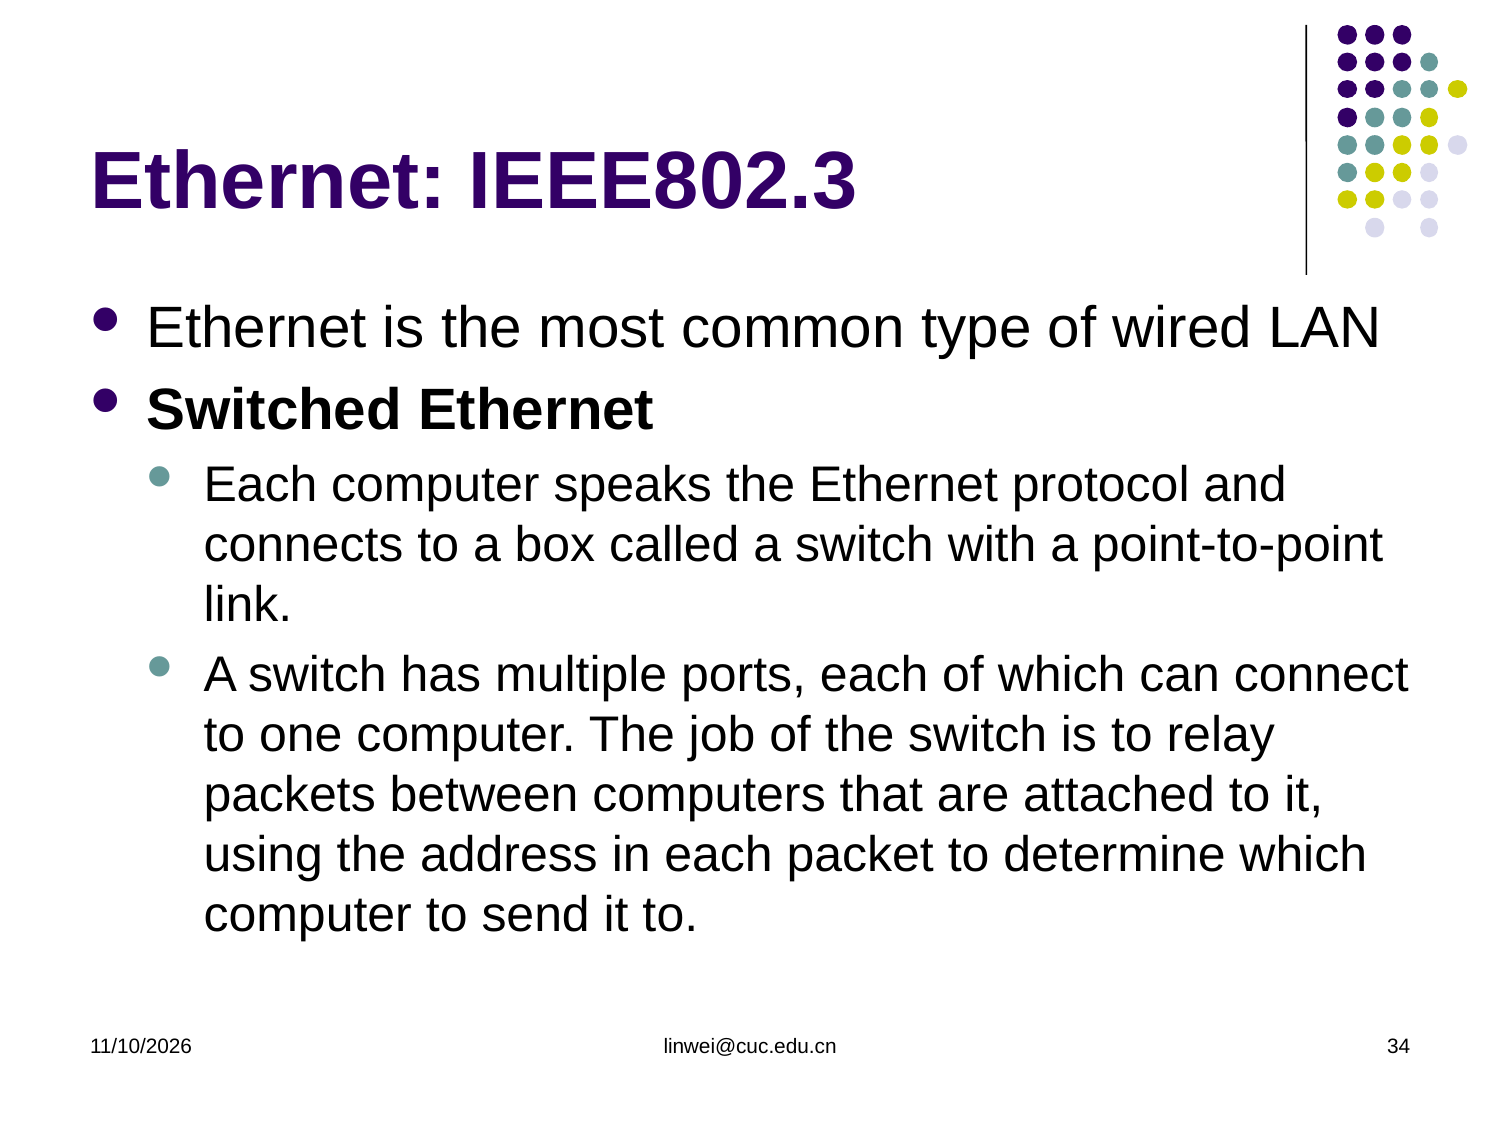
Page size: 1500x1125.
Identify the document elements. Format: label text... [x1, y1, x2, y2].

slide_number 34 [1074, 1024, 1426, 1101]
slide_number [74, 1024, 426, 1101]
footer linwei@cuc.edu.cn [512, 1024, 988, 1101]
list Ethernet is the most common type of wired LAN Switched Ethernet Each computer speaks the Ethernet protocol and connects to a box called a switch with a point-to-point link. A switch has multiple ports, each of which can connect to one computer. The job of the switch is to relay packets between computers that are attached to it, using the address in each packet to determine which computer to send it to. [75, 282, 1425, 1006]
title Ethernet: IEEE802.3 [75, 20, 1313, 233]
